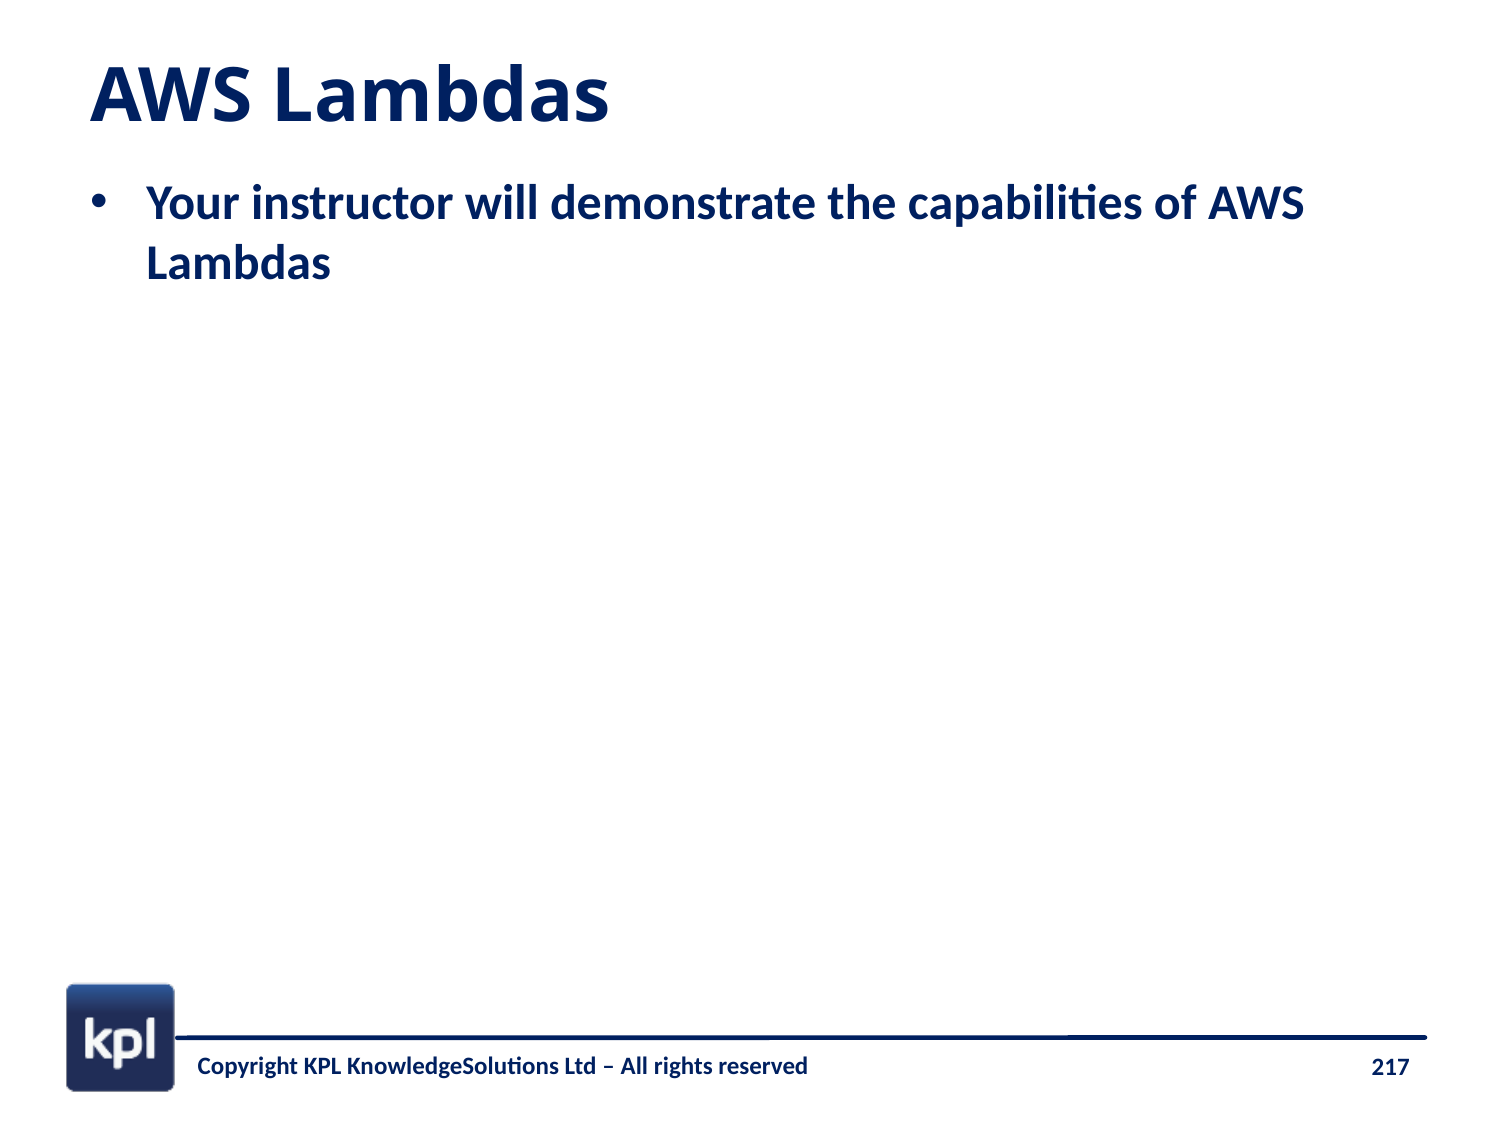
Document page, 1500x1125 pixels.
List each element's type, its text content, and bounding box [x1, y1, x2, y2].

picture [62, 980, 178, 1095]
title AWS Lambdas [75, 45, 1471, 138]
text_box Copyright KPL KnowledgeSolutions Ltd – All rights reserved [182, 1042, 1152, 1088]
slide_number 217 [987, 1042, 1425, 1103]
list Your instructor will demonstrate the capabilities of AWS Lambdas [75, 162, 1425, 1013]
